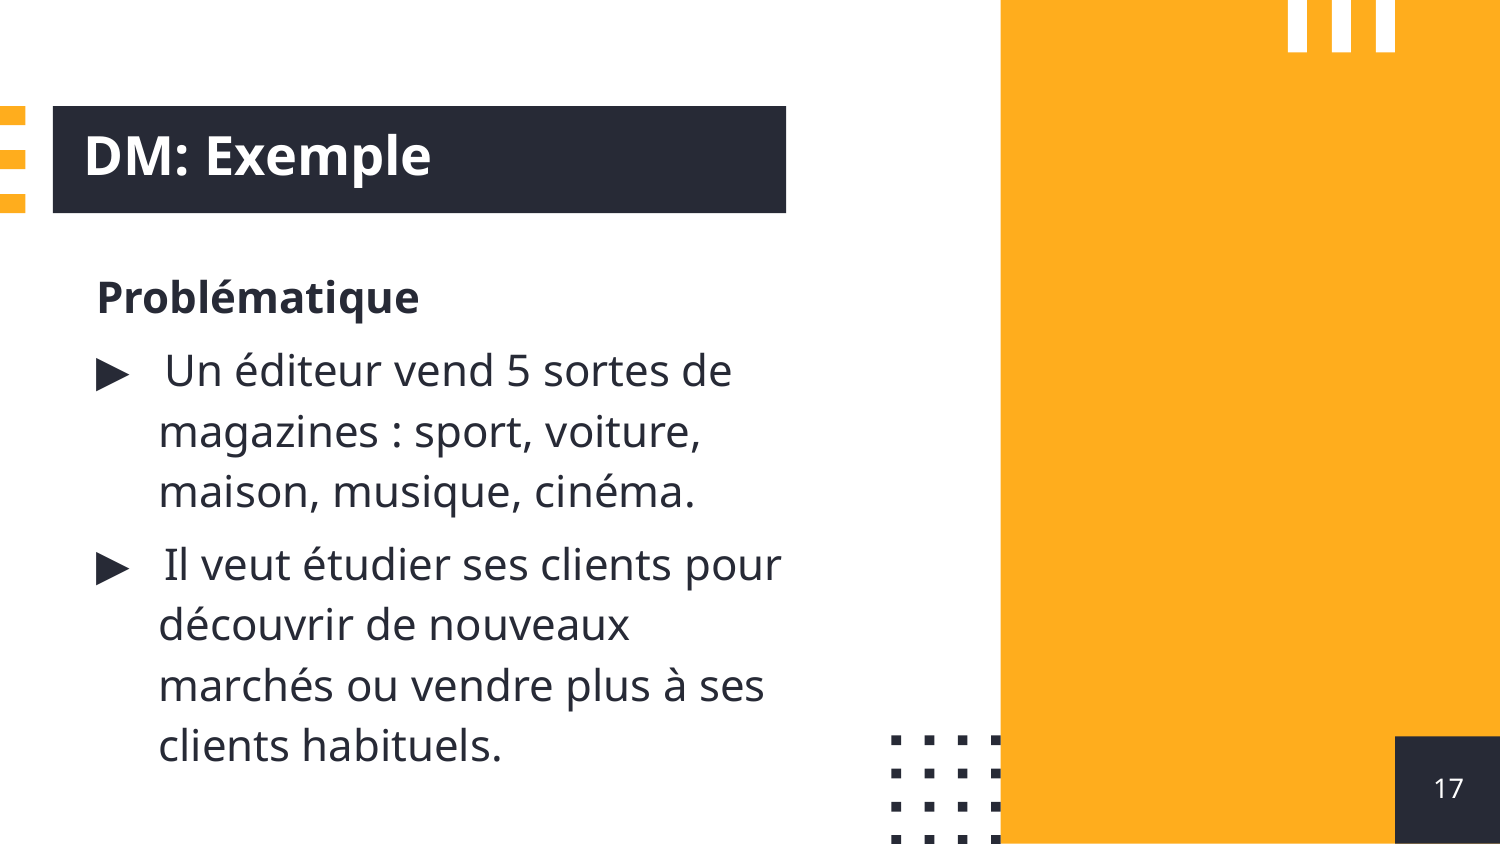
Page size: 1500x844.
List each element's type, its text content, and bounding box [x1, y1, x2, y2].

title DM: Exemple [83, 106, 787, 214]
slide_number 17 [1395, 736, 1500, 844]
list Problématique ▶ Un éditeur vend 5 sortes de magazines : sport, voiture, maison, musique, cinéma. ▶ Il veut étudier ses clients pour découvrir de nouveaux marchés ou vendre plus à ses clients habituels. [83, 262, 786, 844]
